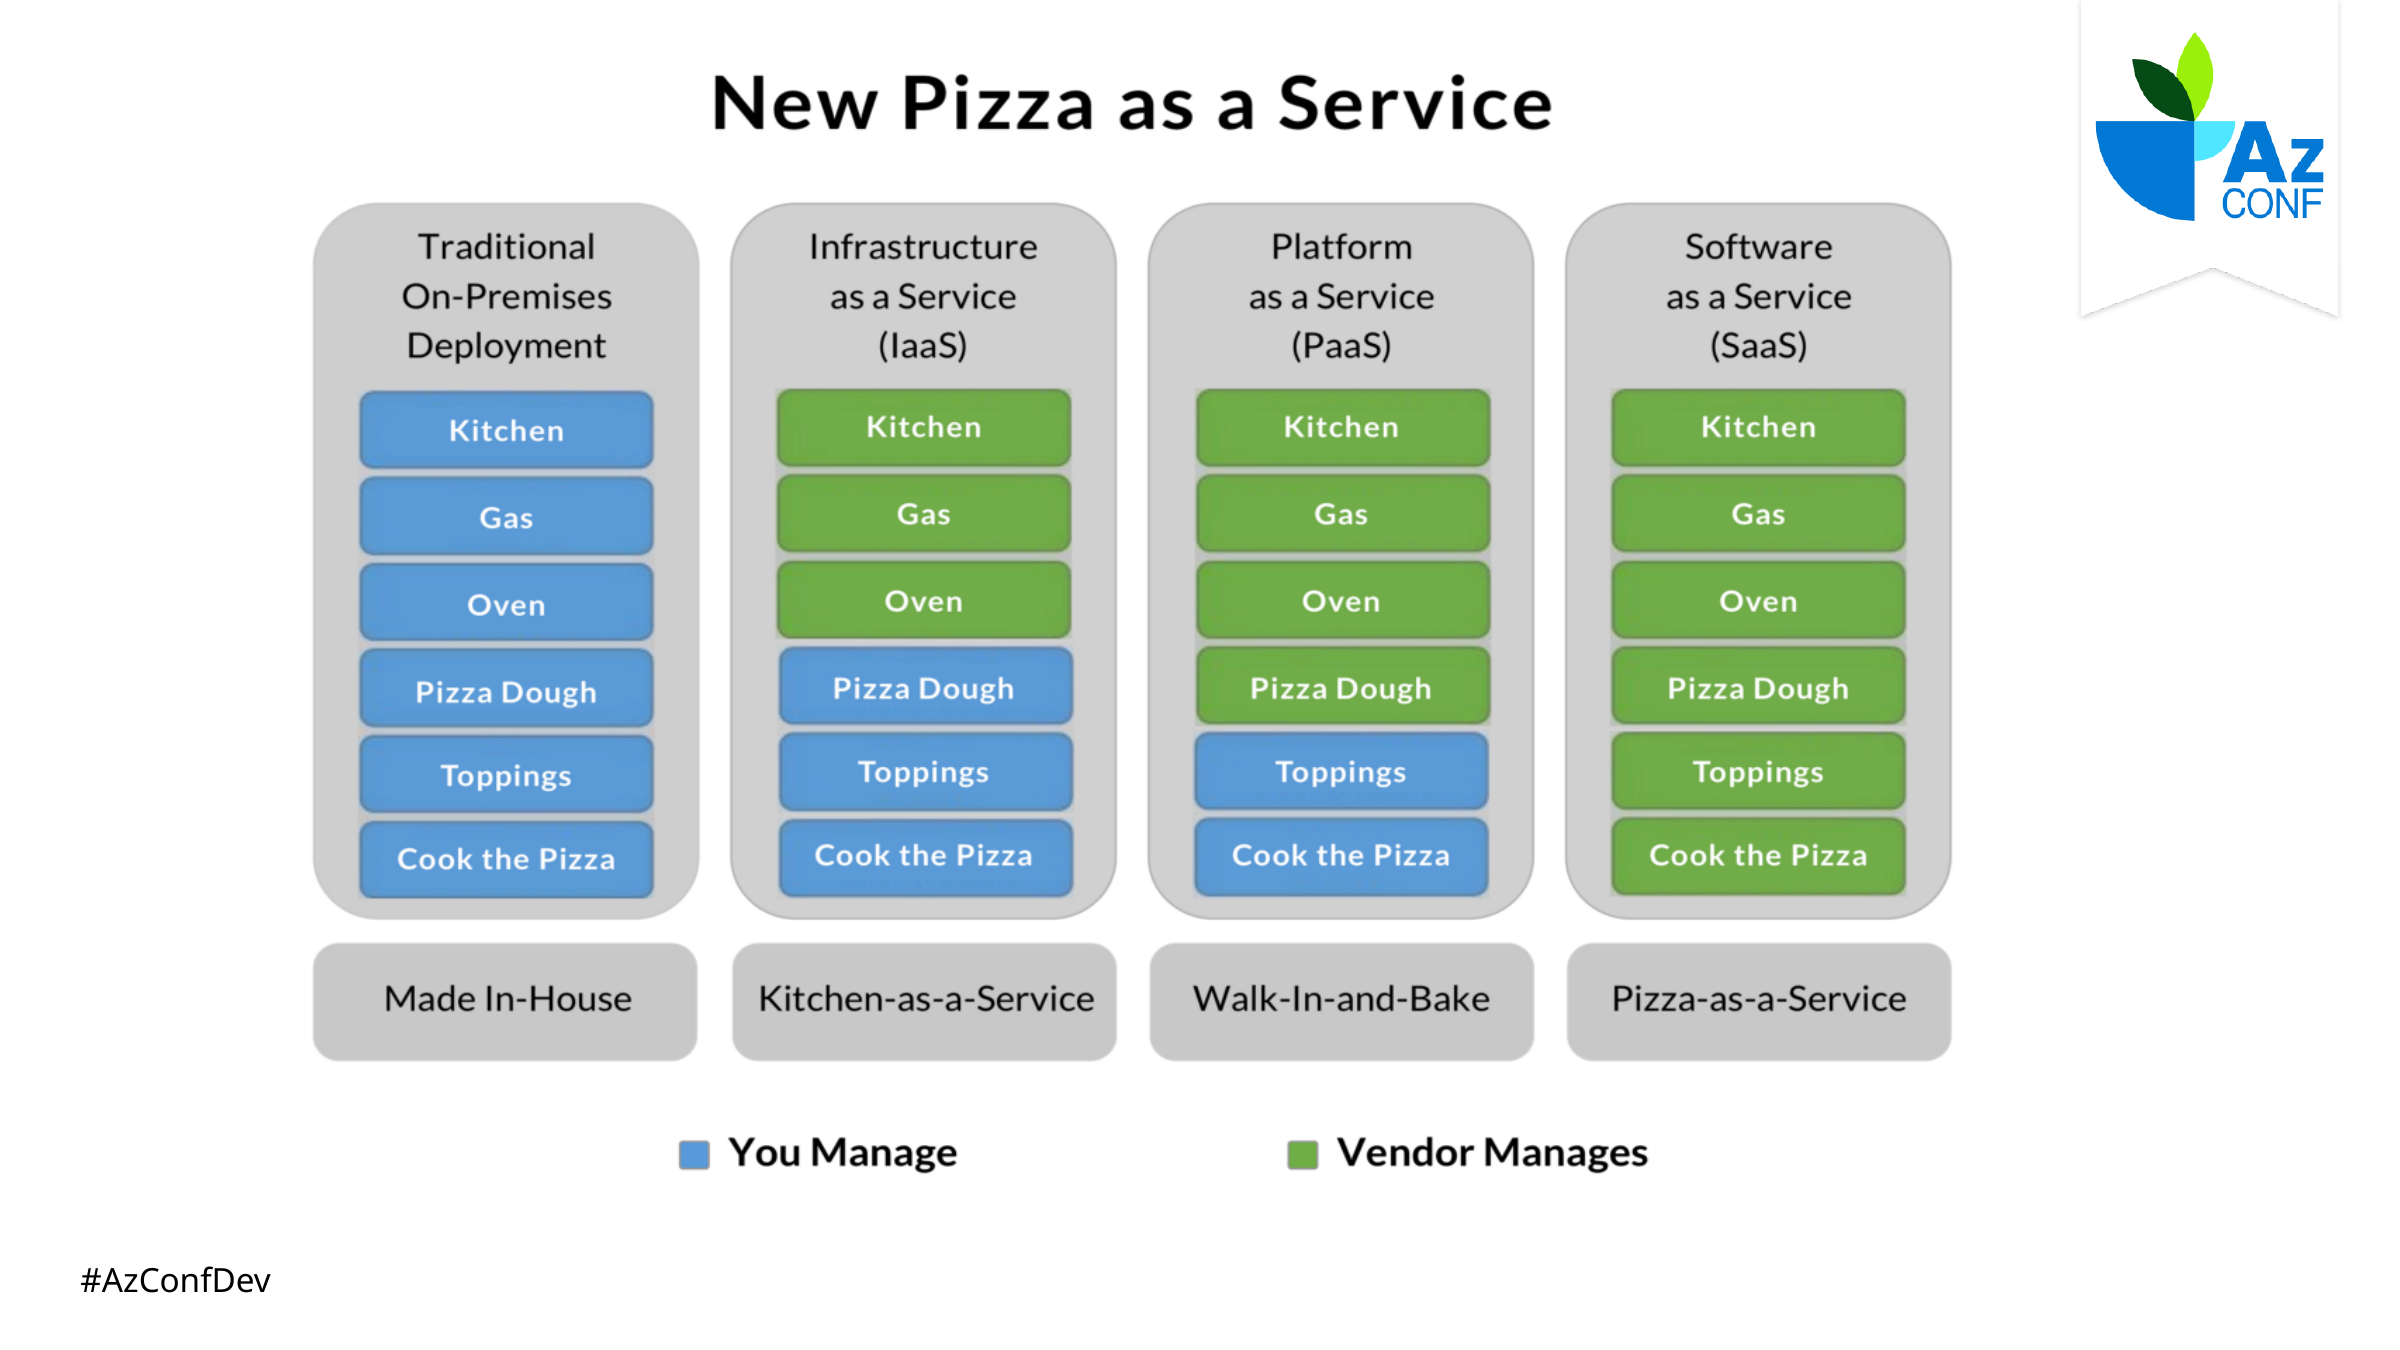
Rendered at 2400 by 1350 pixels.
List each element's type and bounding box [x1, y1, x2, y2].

picture [2073, 0, 2346, 326]
picture [284, 0, 1972, 1249]
